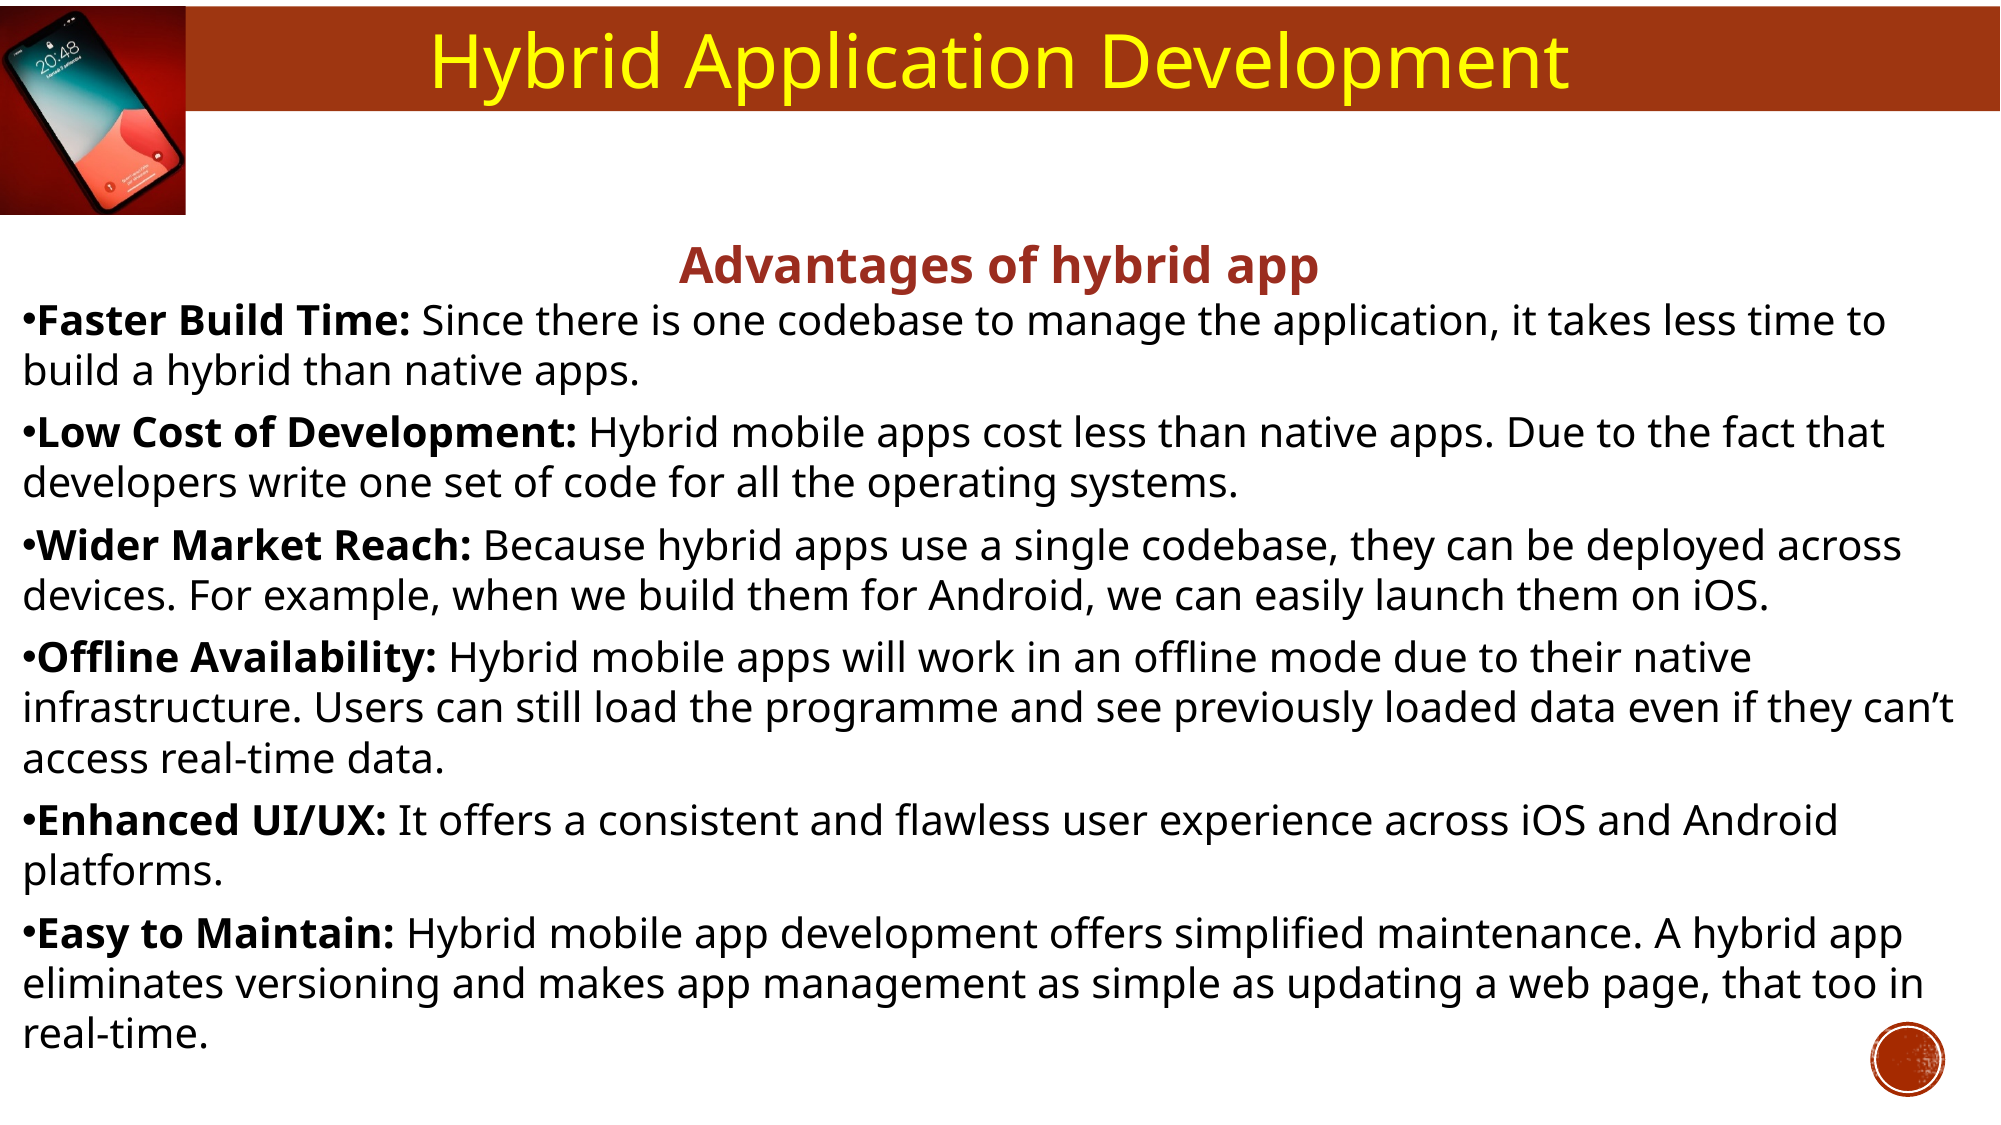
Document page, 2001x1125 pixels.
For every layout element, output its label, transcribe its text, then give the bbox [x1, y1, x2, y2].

text_box Hybrid Application Development [186, 6, 2000, 112]
picture [0, 6, 186, 215]
text_box Advantages of hybrid app Faster Build Time: Since there is one codebase to manage the application, it takes less time to build a hybrid than native apps. Low Cost of Development: Hybrid mobile apps cost less than native apps. Due to the fact that developers write one set of code for all the operating systems. Wider Market Reach: Because hybrid apps use a single codebase, they can be deployed across devices. For example, when we build them for Android, we can easily launch them on iOS. Offline Availability: Hybrid mobile apps will work in an offline mode due to their native infrastructure. Users can still load the programme and see previously loaded data even if they can’t access real-time data. Enhanced UI/UX: It offers a consistent and flawless user experience across iOS and Android platforms. Easy to Maintain: Hybrid mobile app development offers simplified maintenance. A hybrid app eliminates versioning and makes app management as simple as updating a web page, that too in real-time. [7, 226, 1993, 1117]
